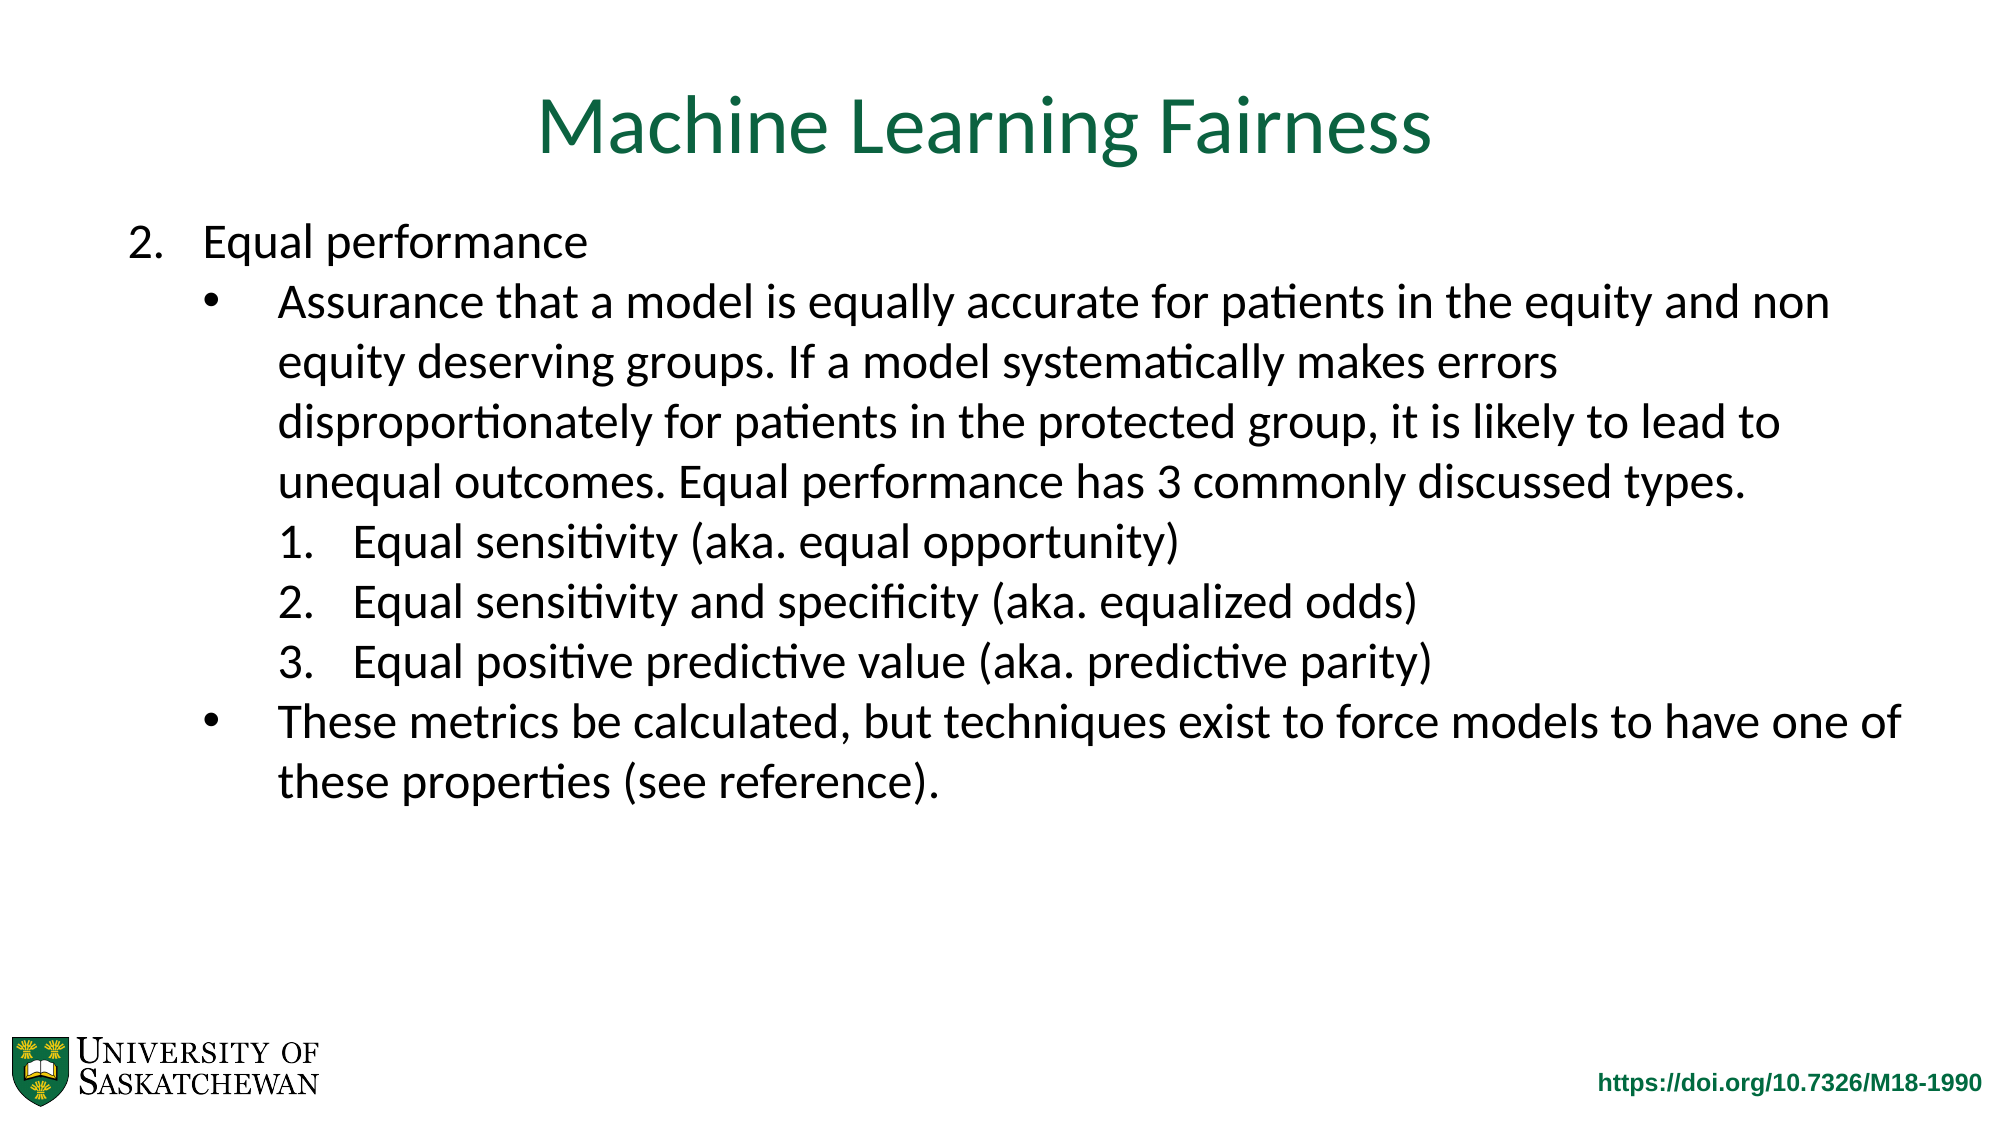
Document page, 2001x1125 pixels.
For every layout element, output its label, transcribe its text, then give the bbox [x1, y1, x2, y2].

text_box Machine Learning Fairness [49, 62, 1921, 163]
picture [12, 1037, 319, 1107]
text_box https://doi.org/10.7326/M18-1990 [1582, 1059, 1999, 1104]
text_box Equal performance Assurance that a model is equally accurate for patients in the equity and non equity deserving groups. If a model systematically makes errors disproportionately for patients in the protected group, it is likely to lead to unequal outcomes. Equal performance has 3 commonly discussed types. Equal sensitivity (aka. equal opportunity) Equal sensitivity and specificity (aka. equalized odds) Equal positive predictive value (aka. predictive parity) These metrics be calculated, but techniques exist to force models to have one of these properties (see reference). [112, 201, 1921, 817]
